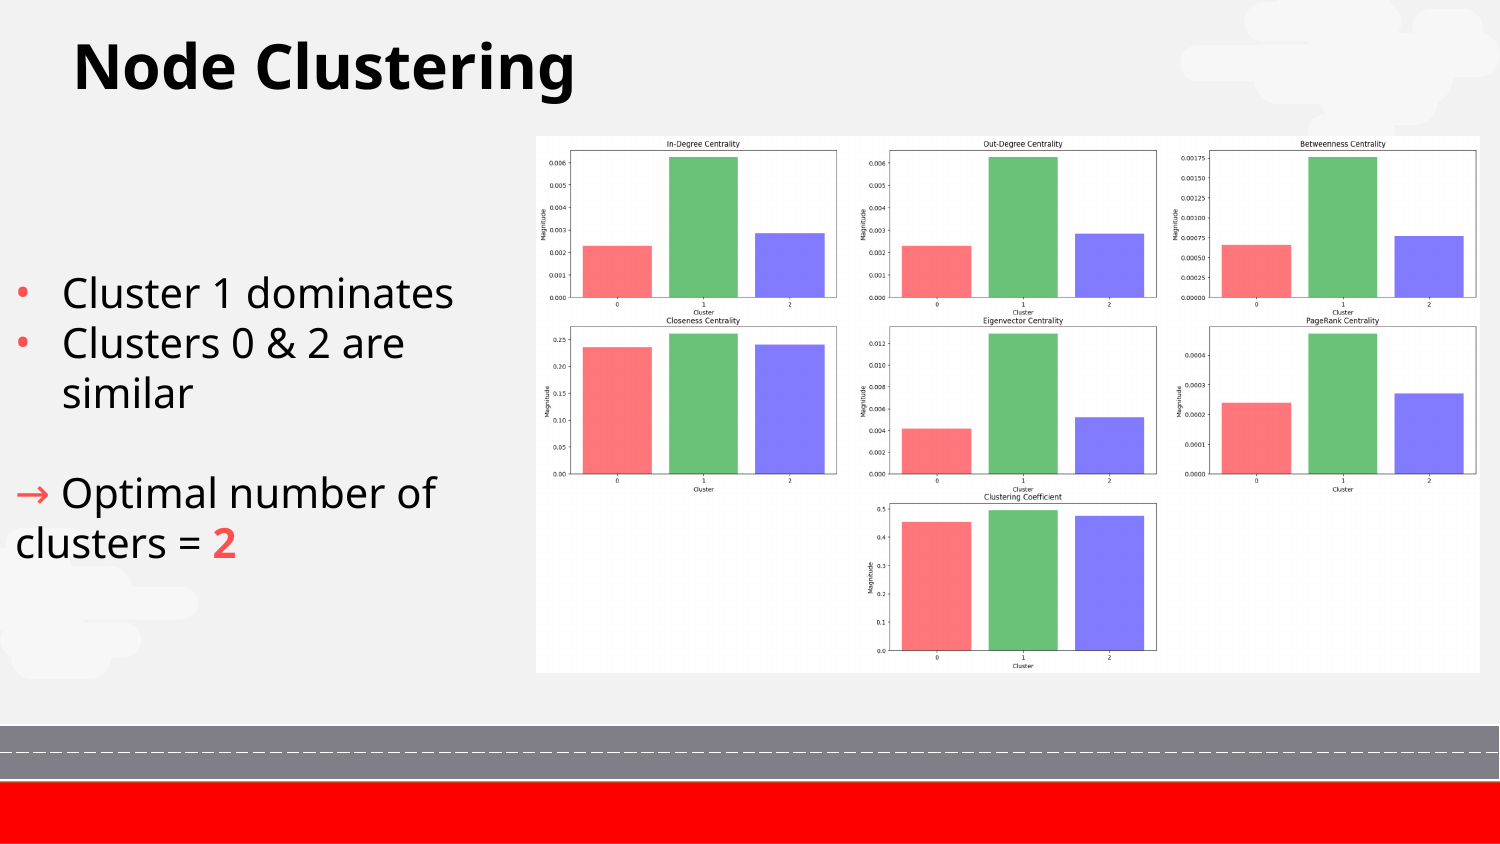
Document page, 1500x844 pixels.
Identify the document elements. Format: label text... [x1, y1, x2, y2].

title Node Clustering [56, 38, 1436, 92]
text_box Cluster 1 dominates Clusters 0 & 2 are similar → Optimal number of clusters = 2 [0, 251, 531, 582]
picture [536, 136, 1480, 673]
text_box [0, 782, 1500, 844]
